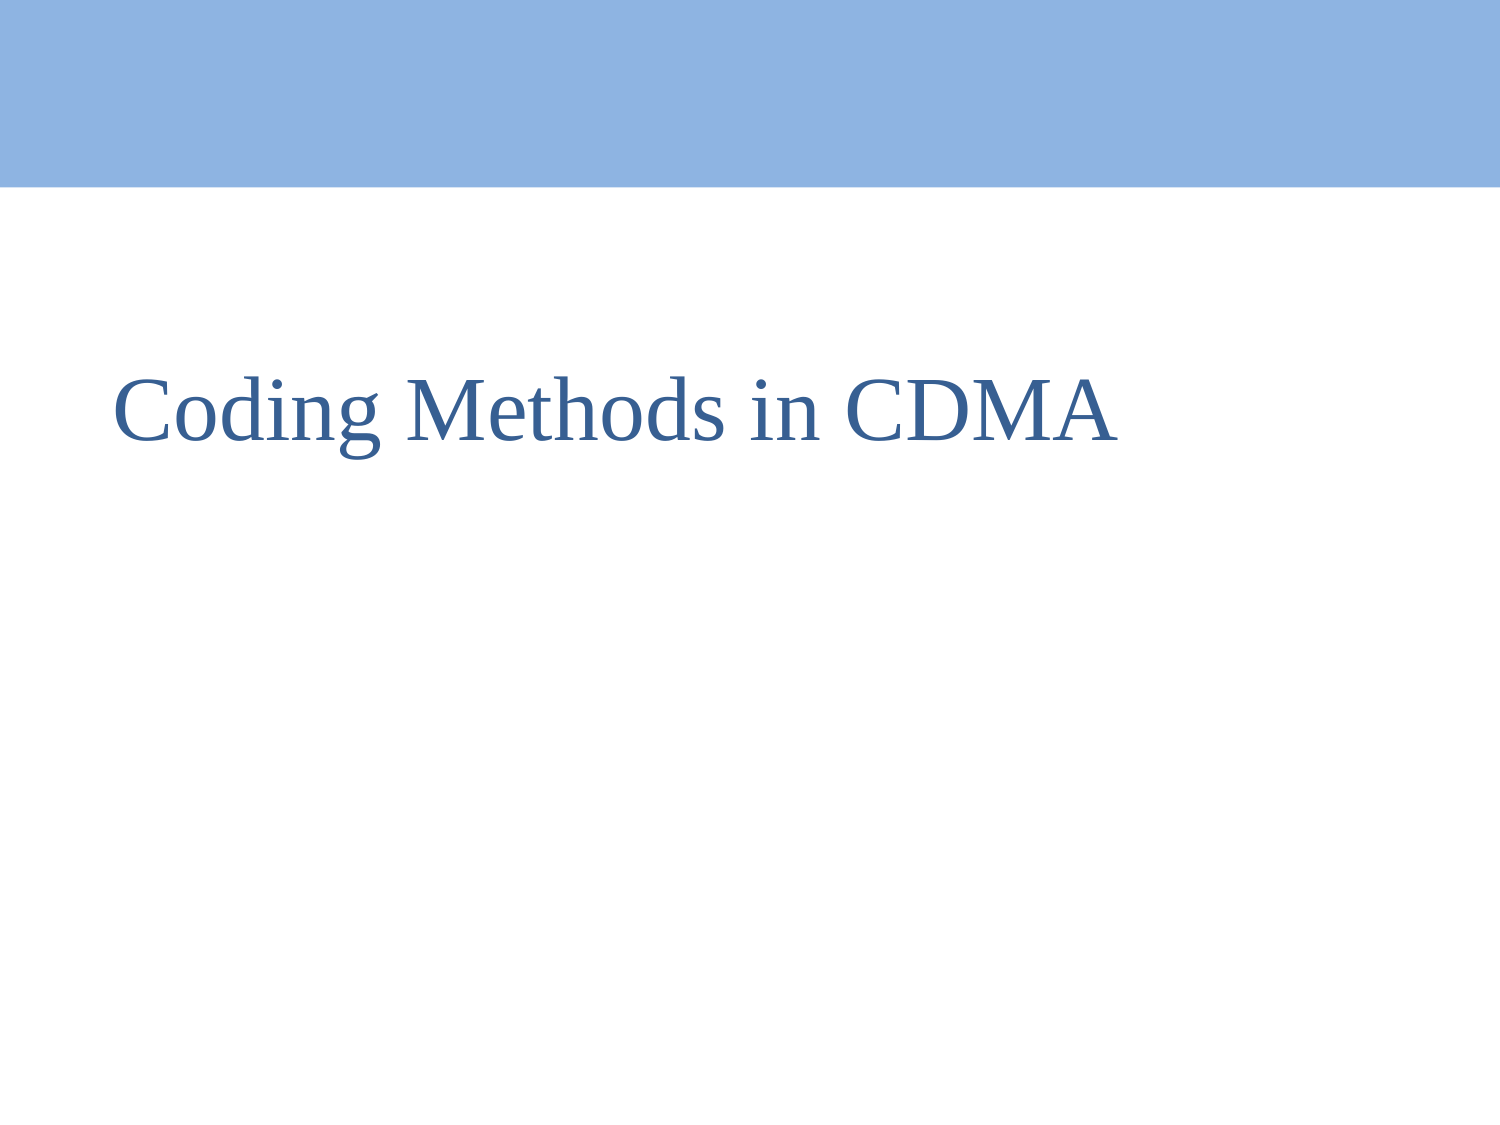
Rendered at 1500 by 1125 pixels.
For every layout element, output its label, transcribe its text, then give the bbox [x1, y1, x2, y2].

title Coding Methods in CDMA [112, 348, 1388, 537]
